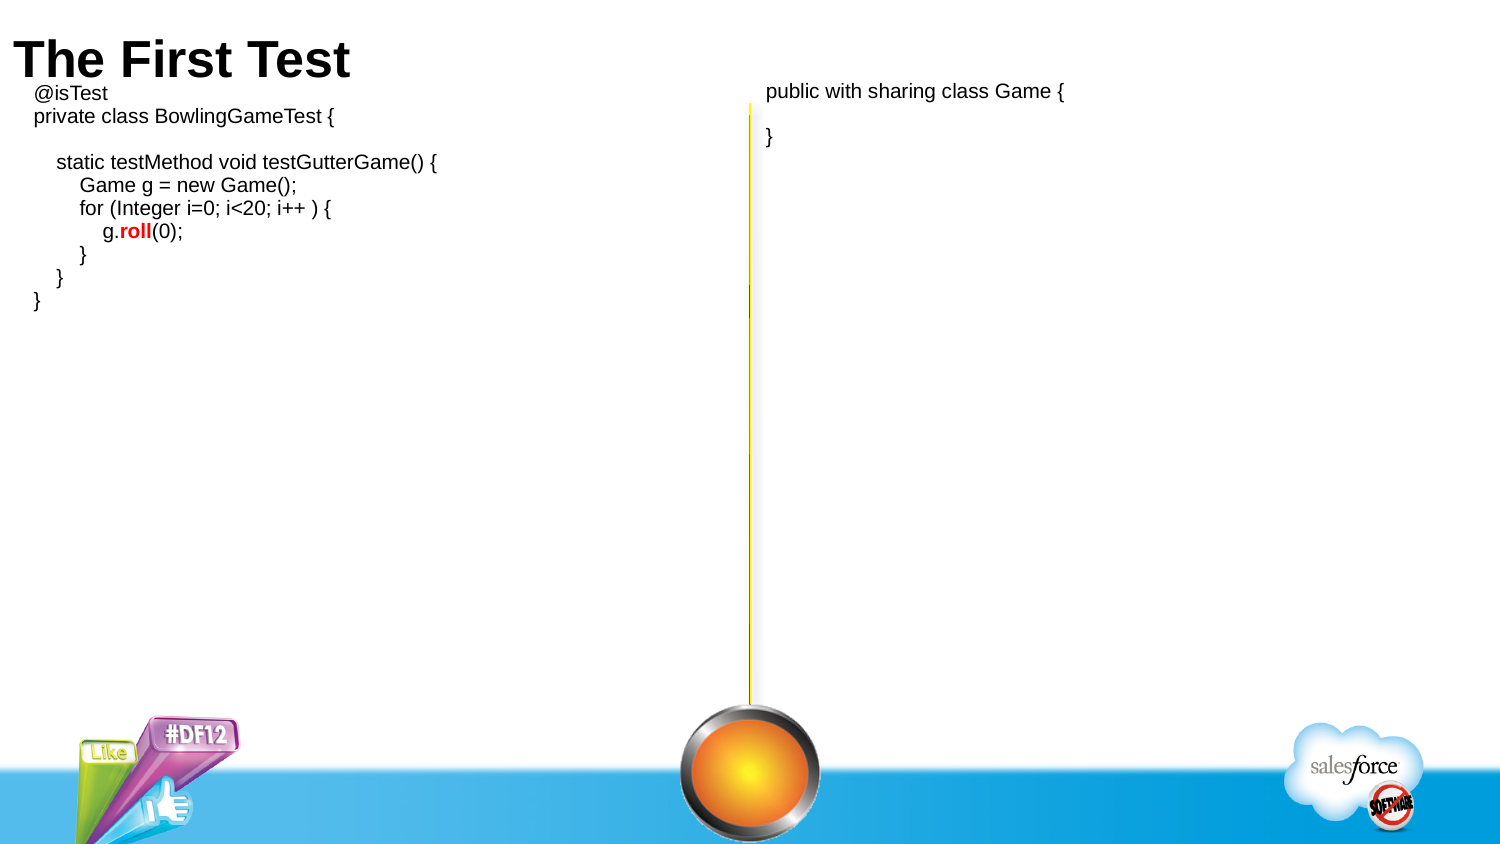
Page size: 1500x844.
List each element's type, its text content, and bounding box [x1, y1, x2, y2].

picture [151, 823, 168, 833]
title The First Test [0, 0, 1500, 115]
list @isTest private class BowlingGameTest { static testMethod void testGutterGame() { Game g = new Game(); for (Integer i=0; i<20; i++ ) { g.roll(0); } } } [13, 71, 748, 712]
text_box public with sharing class Game { } [750, 71, 1500, 712]
picture [0, 702, 1500, 844]
